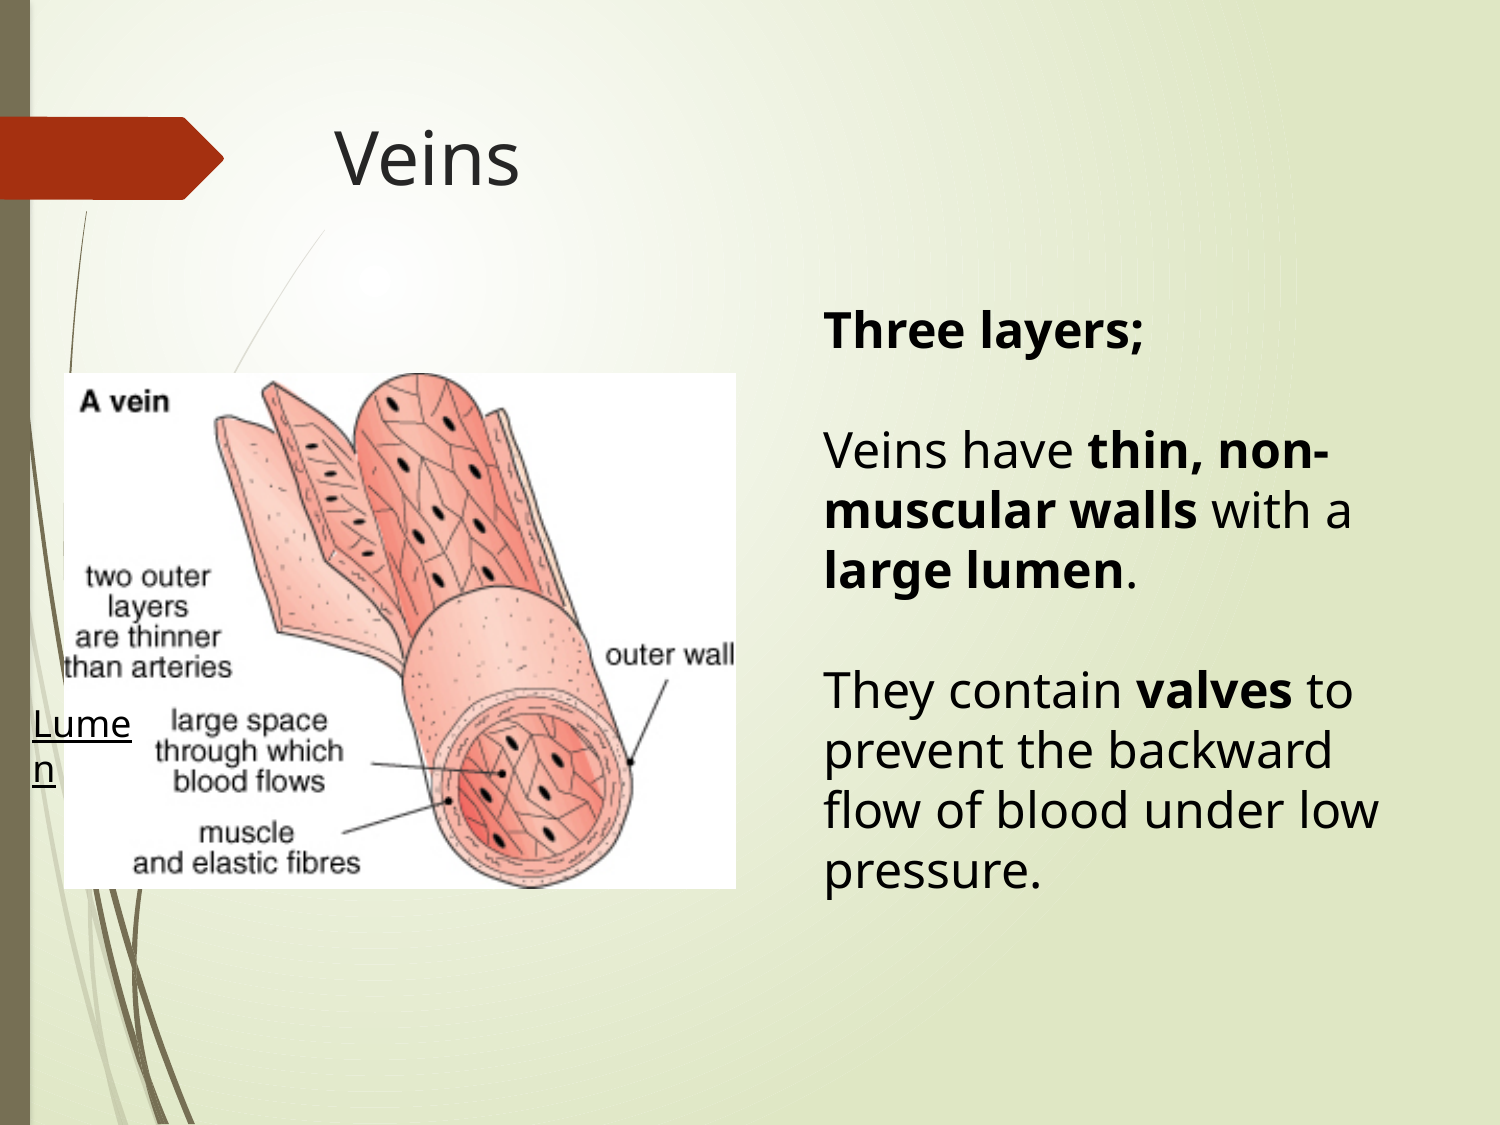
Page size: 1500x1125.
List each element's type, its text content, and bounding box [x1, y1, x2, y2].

text_box Three layers; Veins have thin, non-muscular walls with a large lumen. They contain valves to prevent the backward flow of blood under low pressure. [809, 290, 1424, 906]
title Veins [319, 102, 1400, 313]
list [64, 373, 736, 889]
text_box Lumen [17, 692, 59, 798]
